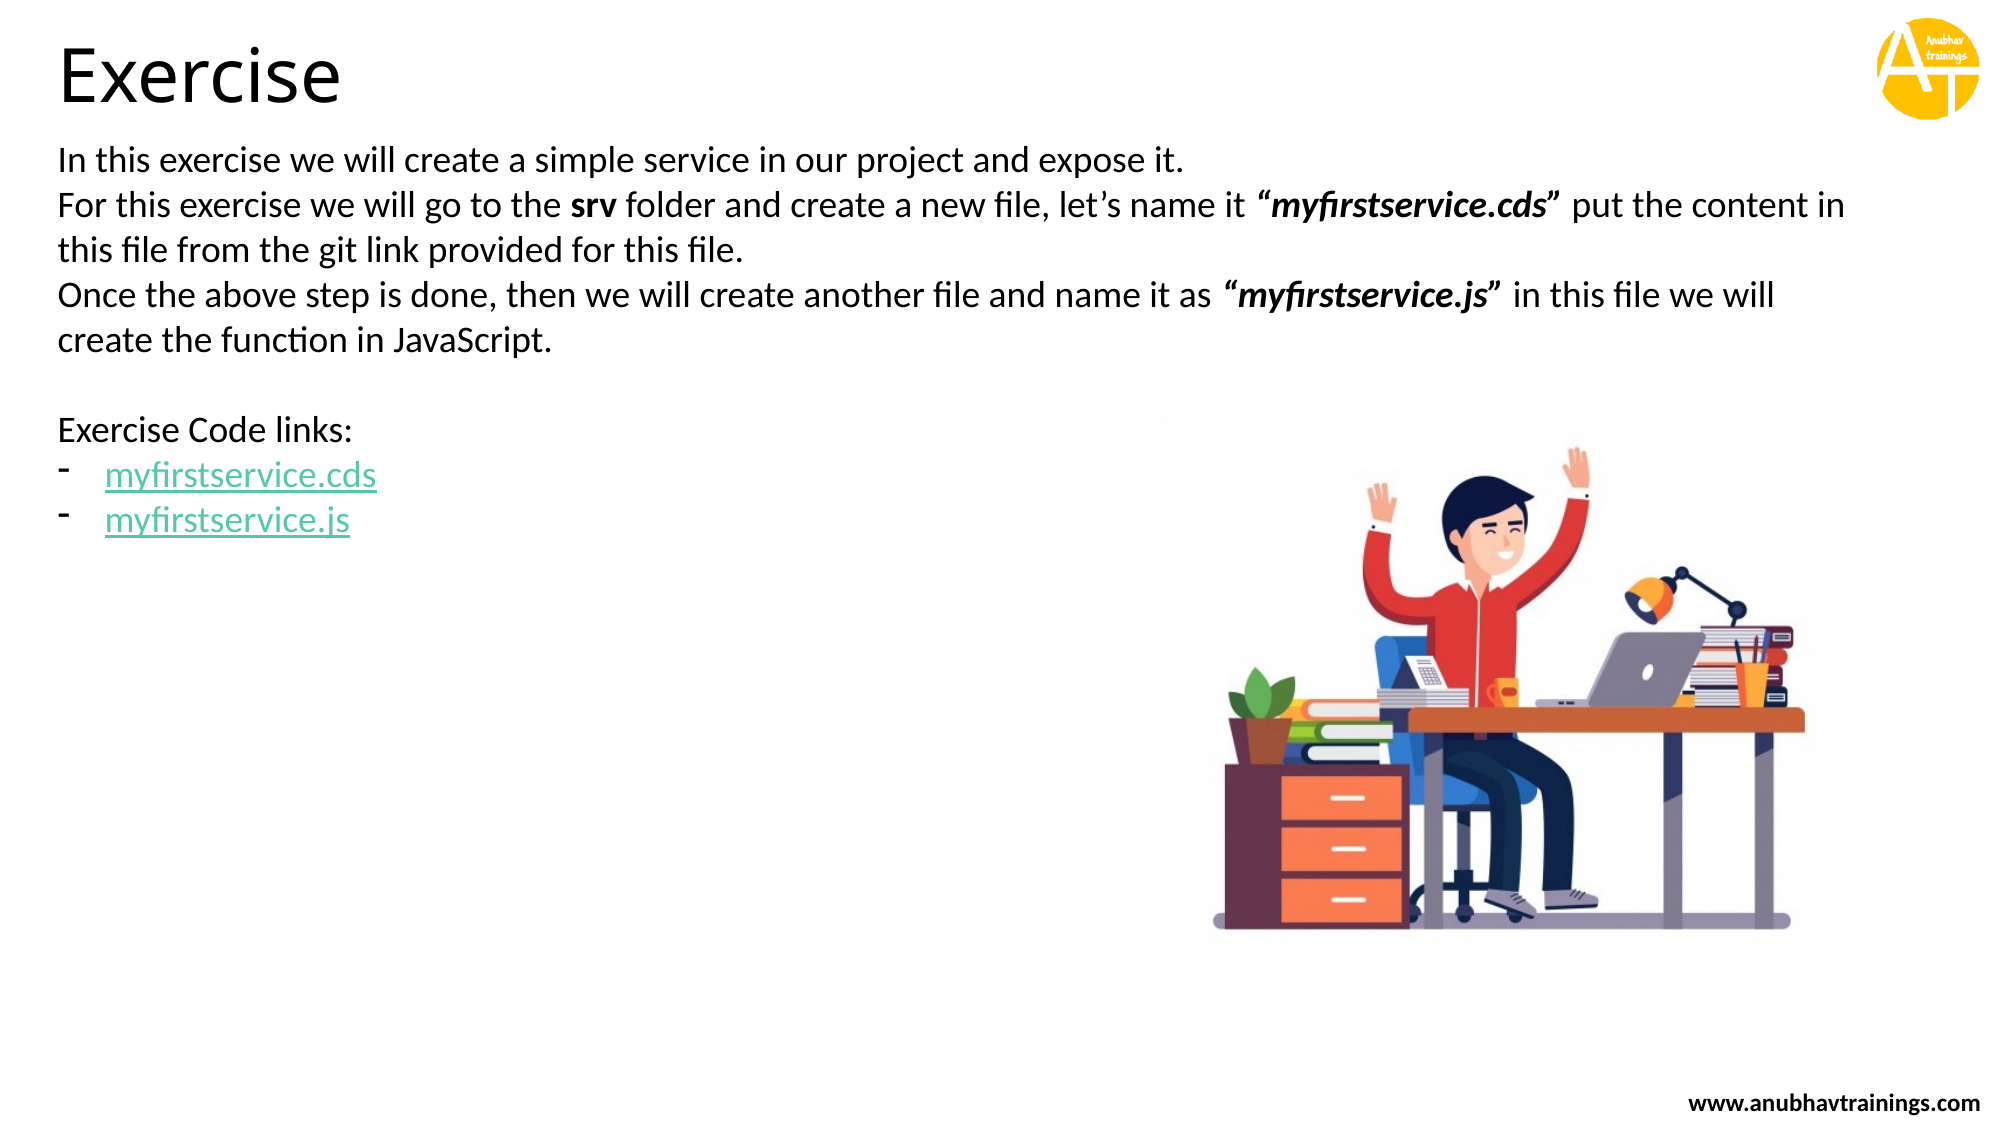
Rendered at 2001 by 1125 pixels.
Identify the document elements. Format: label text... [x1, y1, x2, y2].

text_box Exercise [42, 30, 1866, 127]
picture [1866, 11, 1985, 128]
text_box In this exercise we will create a simple service in our project and expose it. For this exercise we will go to the srv folder and create a new file, let’s name it “myfirstservice.cds” put the content in this file from the git link provided for this file. Once the above step is done, then we will create another file and name it as “myfirstservice.js” in this file we will create the function in JavaScript. Exercise Code links: myfirstservice.cds myfirstservice.js [42, 127, 1874, 548]
picture [1135, 339, 1867, 1071]
footer www.anubhavtrainings.com [1669, 1089, 2000, 1114]
